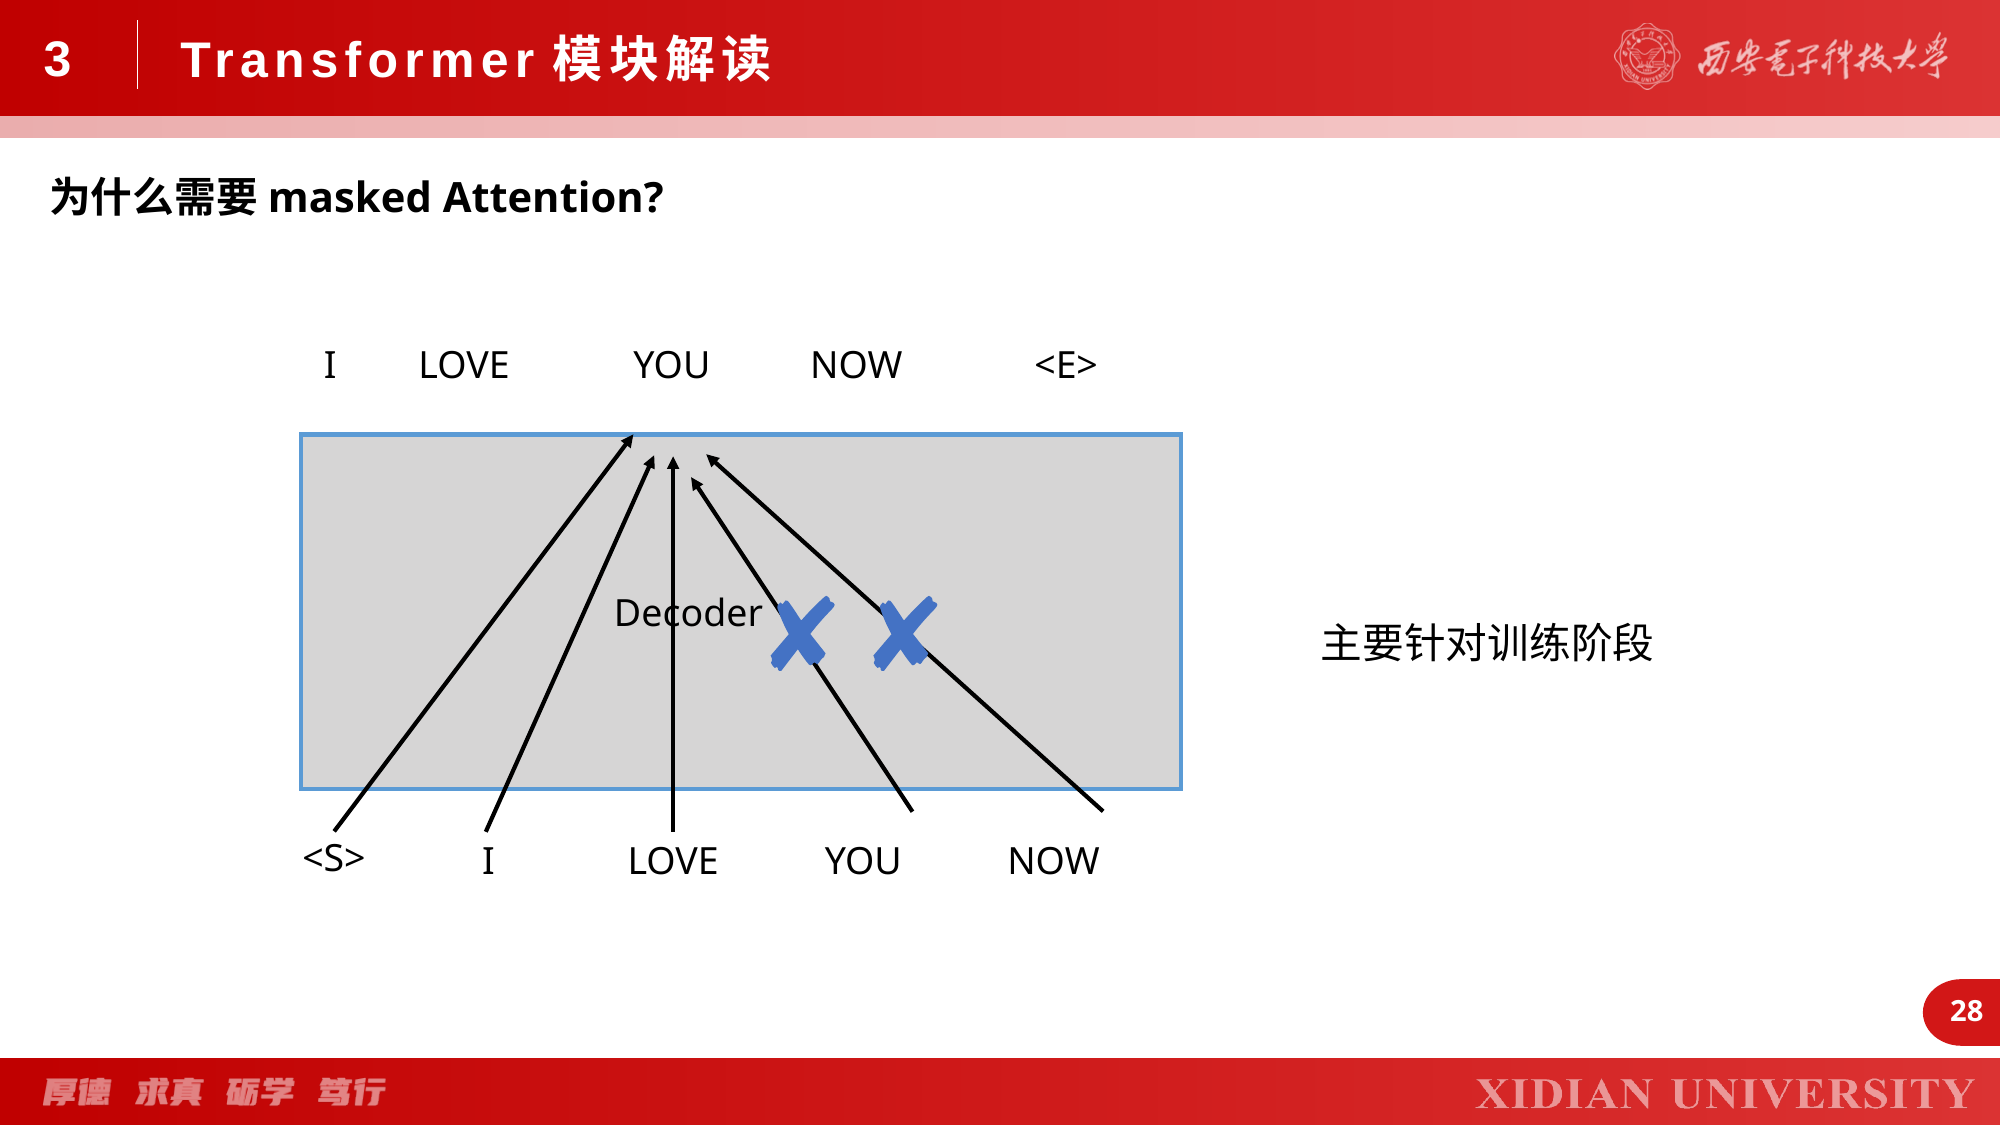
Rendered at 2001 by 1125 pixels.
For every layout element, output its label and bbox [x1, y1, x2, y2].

text_box [0, 0, 2000, 1125]
text_box [21, 22, 1975, 1125]
